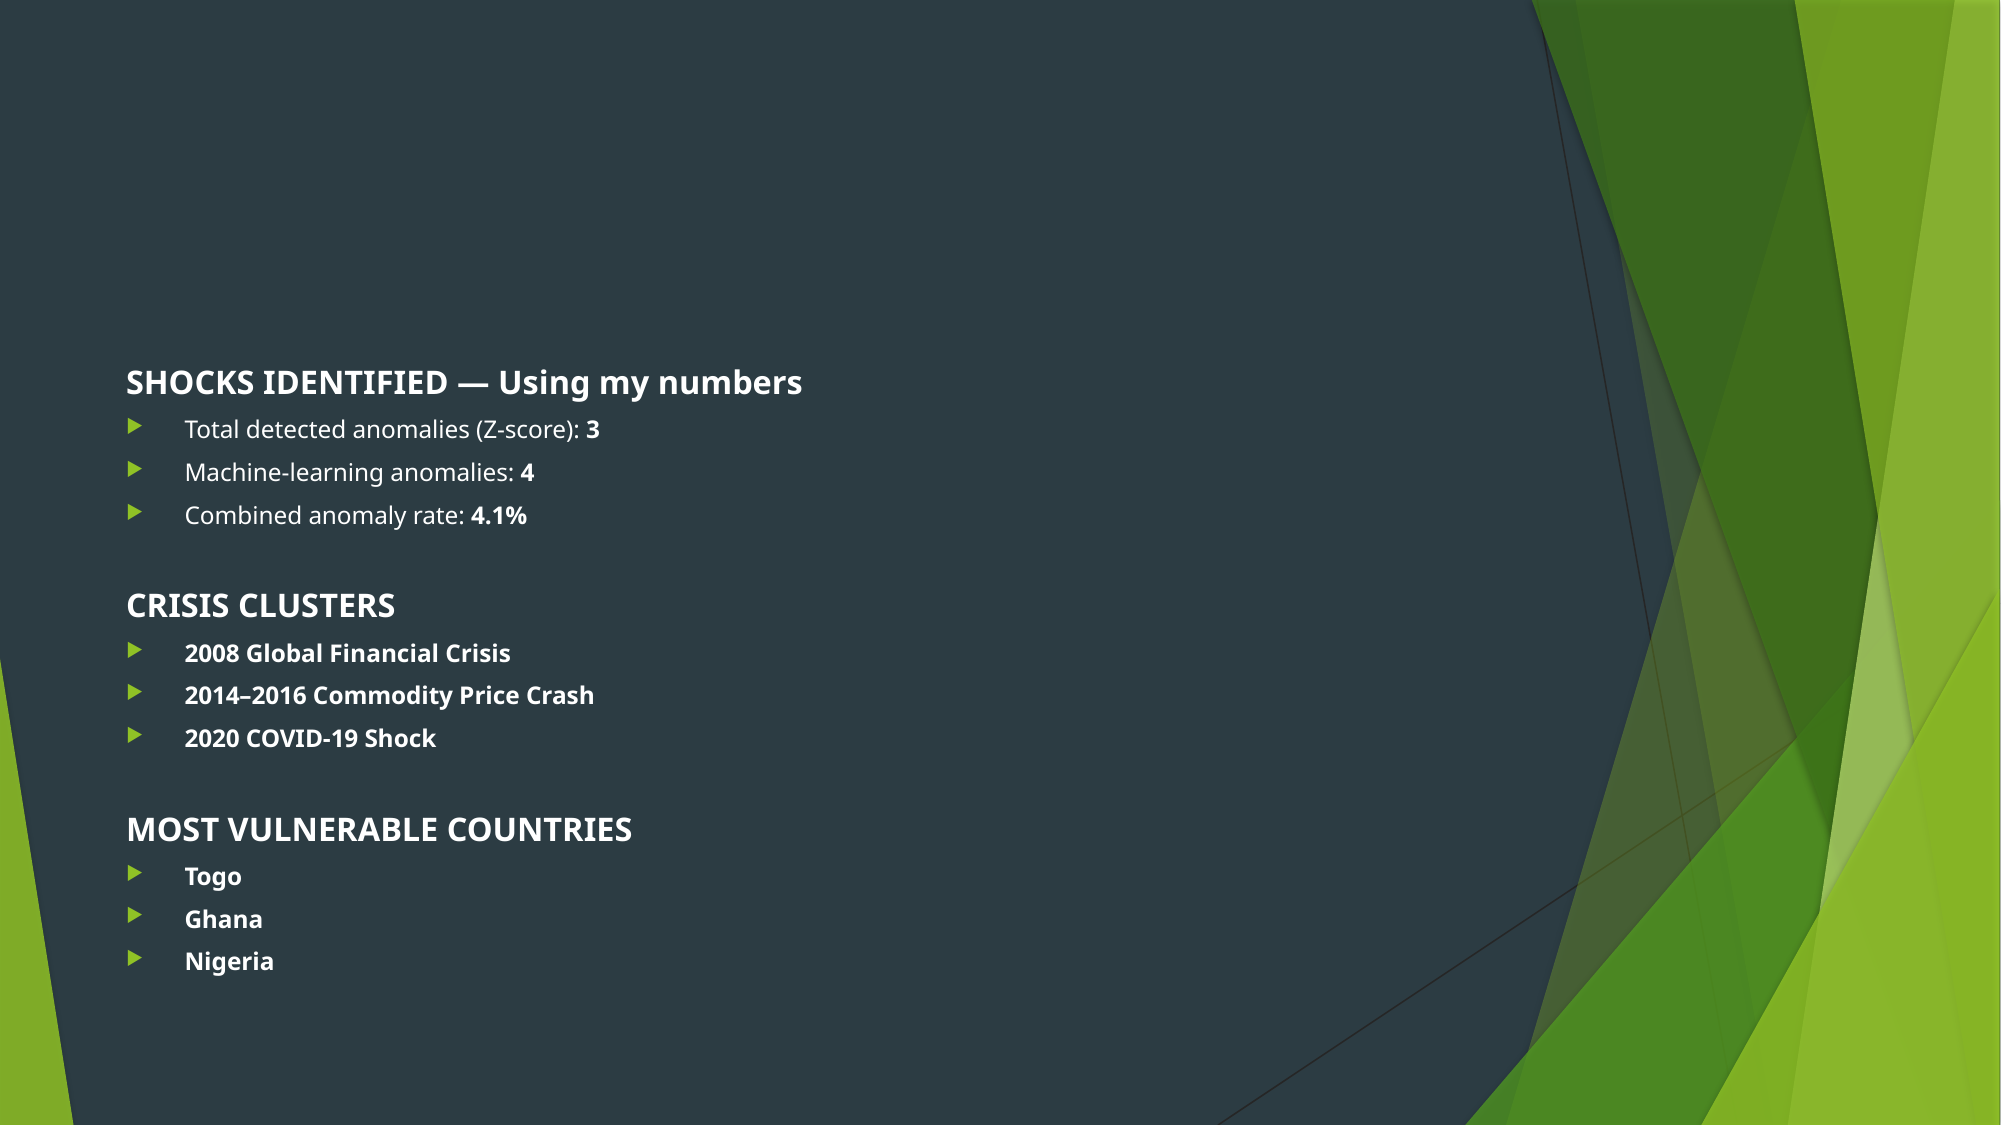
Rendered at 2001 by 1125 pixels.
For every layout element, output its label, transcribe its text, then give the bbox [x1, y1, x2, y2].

list SHOCKS IDENTIFIED — Using my numbers Total detected anomalies (Z-score): 3 Machine-learning anomalies: 4 Combined anomaly rate: 4.1% CRISIS CLUSTERS 2008 Global Financial Crisis 2014–2016 Commodity Price Crash 2020 COVID-19 Shock MOST VULNERABLE COUNTRIES Togo Ghana Nigeria [111, 354, 1522, 992]
